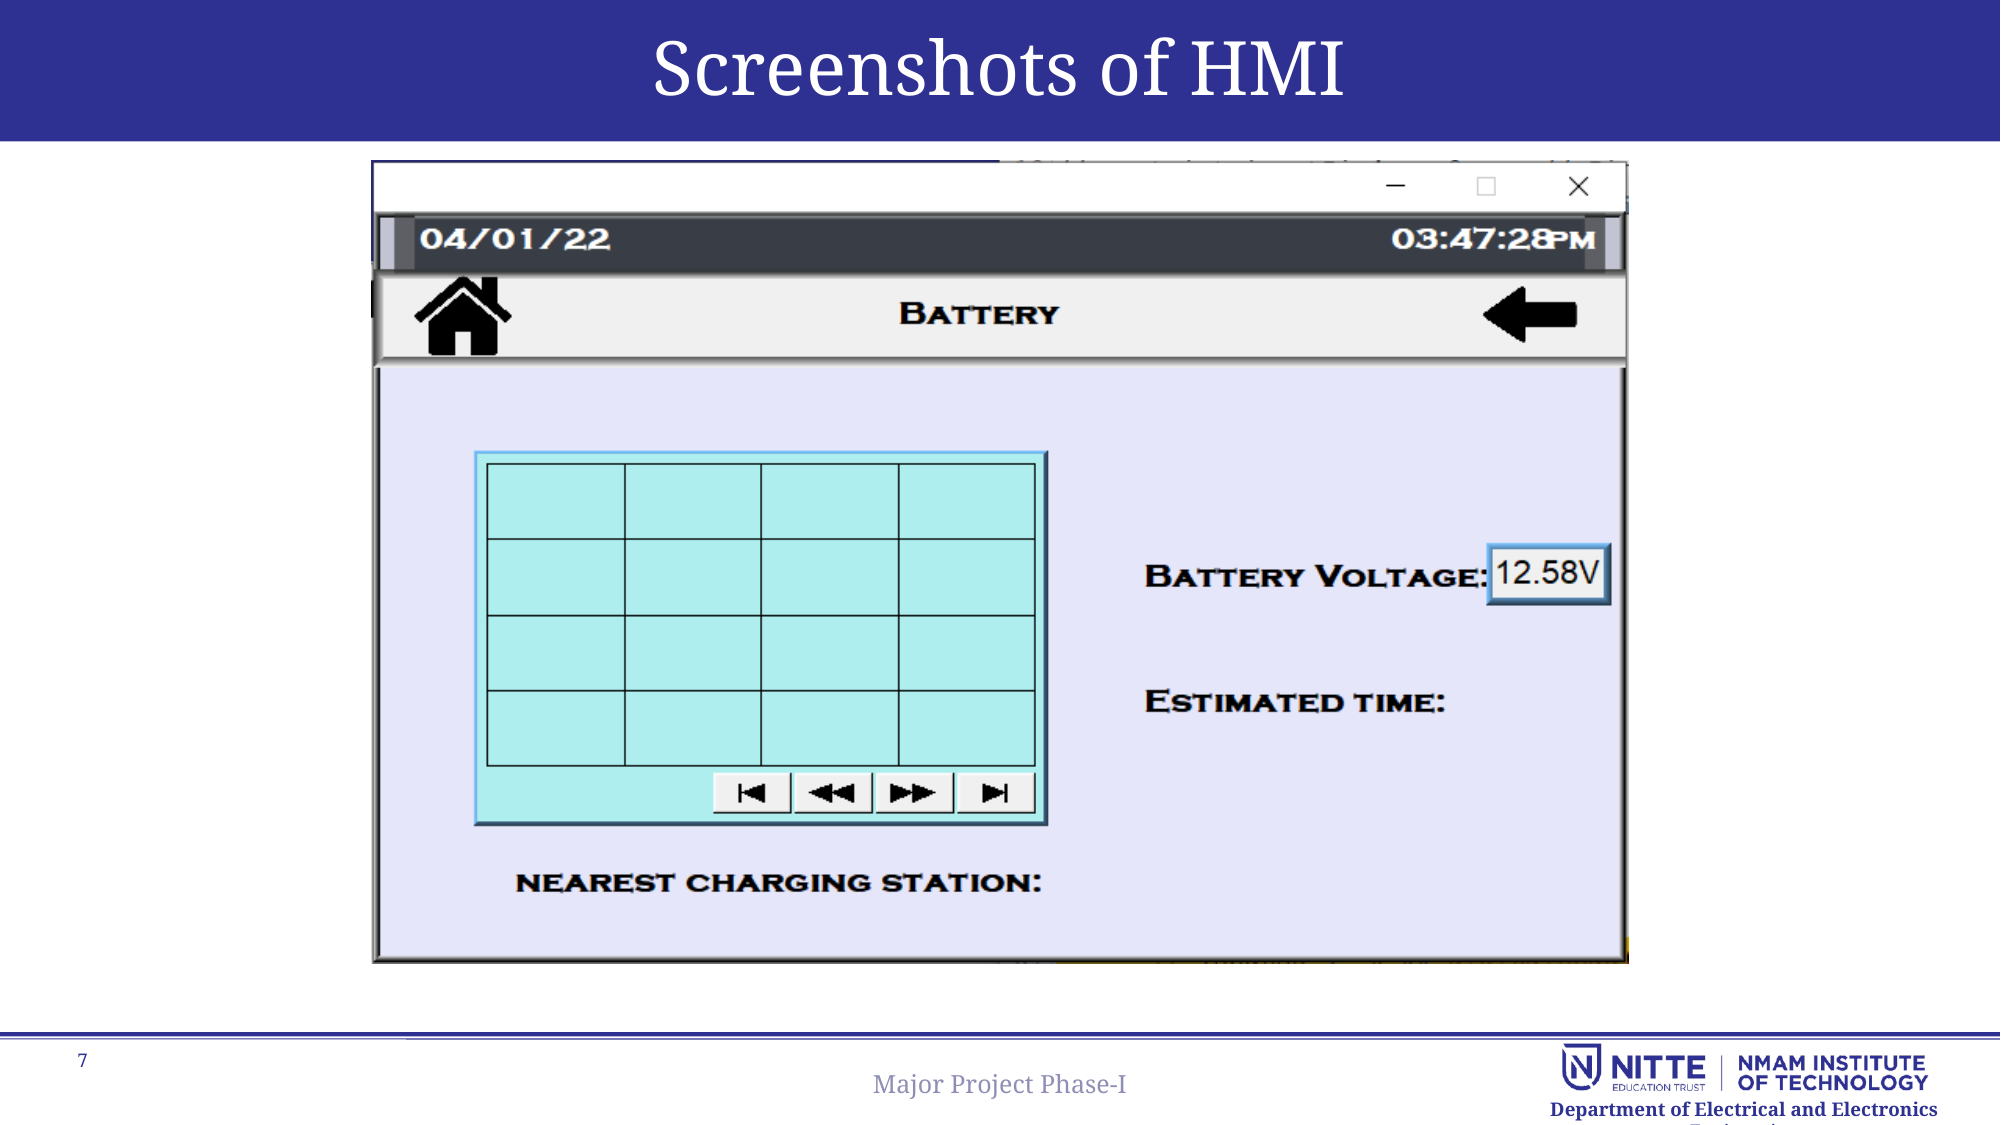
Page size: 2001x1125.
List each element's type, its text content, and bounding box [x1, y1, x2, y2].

picture [371, 160, 1629, 965]
picture [1558, 1039, 1930, 1093]
title Screenshots of HMI [0, 0, 2000, 142]
footer Major Project Phase-I [662, 1053, 1338, 1114]
